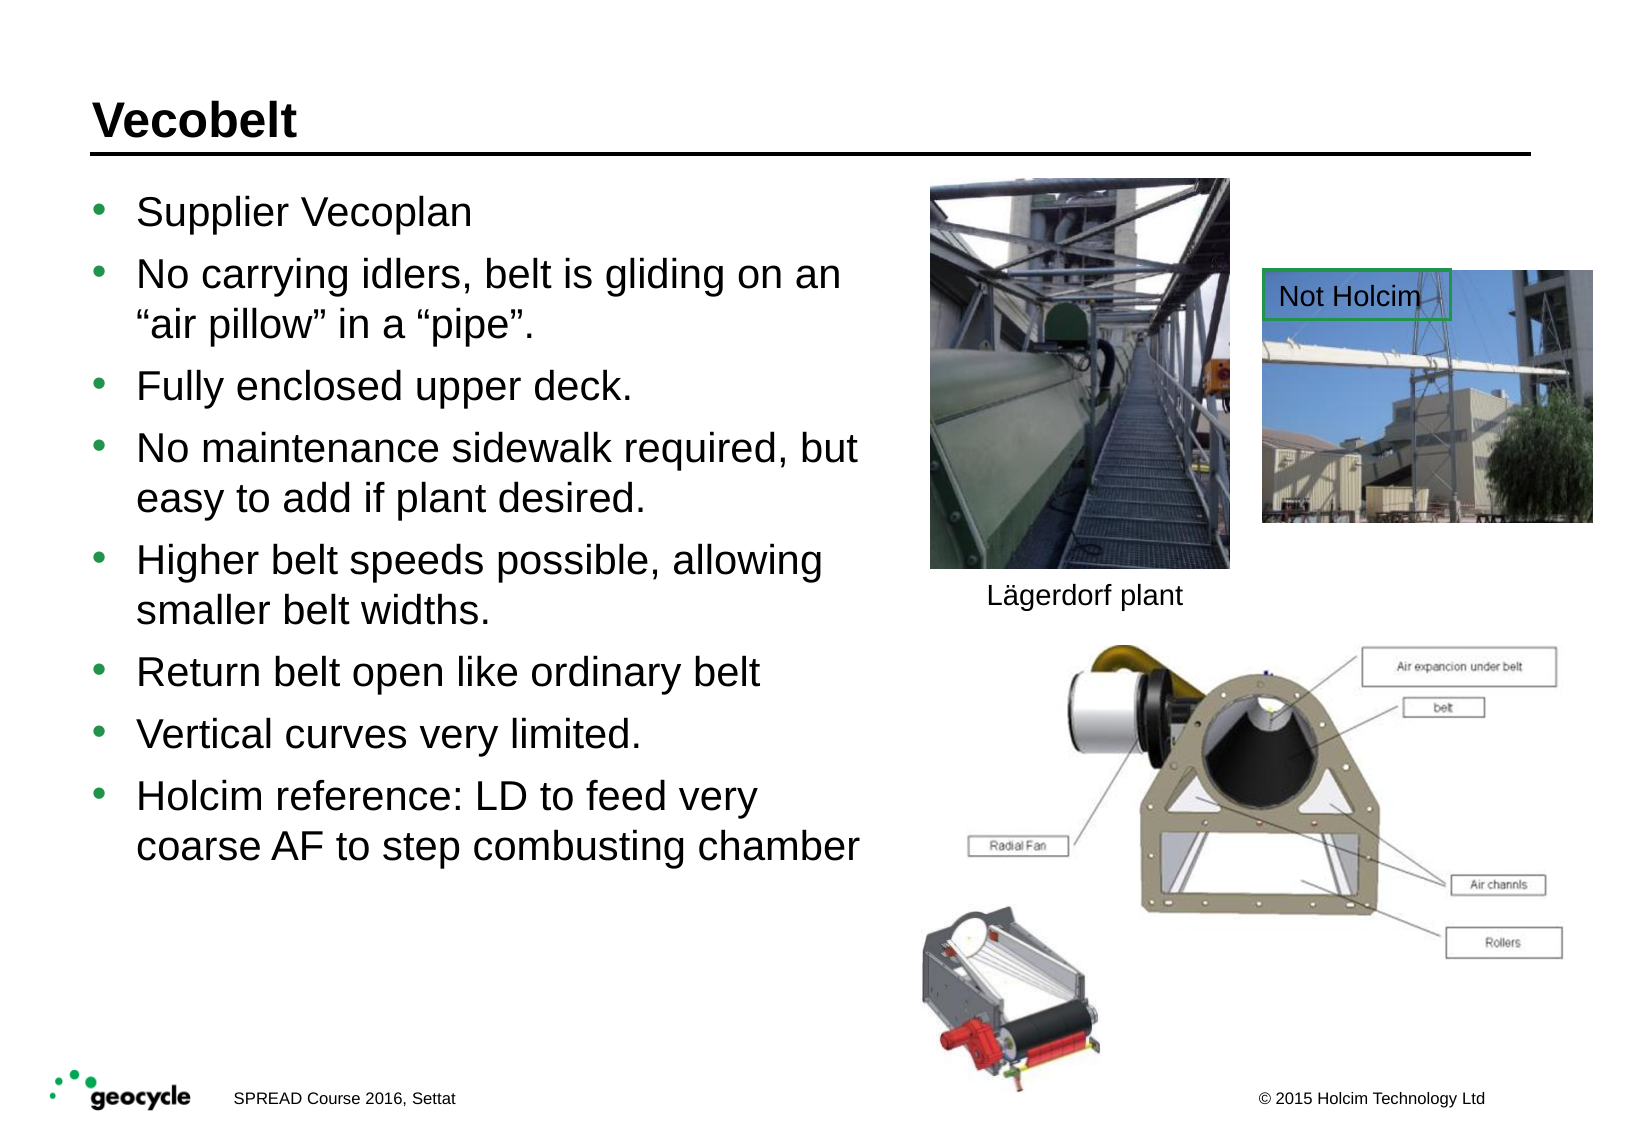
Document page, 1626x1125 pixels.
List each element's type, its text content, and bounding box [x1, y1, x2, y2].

list Supplier Vecoplan No carrying idlers, belt is gliding on an “air pillow” in a “pipe”. Fully enclosed upper deck. No maintenance sidewalk required, but easy to add if plant desired. Higher belt speeds possible, allowing smaller belt widths. Return belt open like ordinary belt Vertical curves very limited. Holcim reference: LD to feed very coarse AF to step combusting chamber [91, 184, 872, 1024]
picture [930, 178, 1230, 570]
picture [919, 644, 1564, 1094]
picture [49, 1069, 191, 1111]
title Vecobelt [91, 19, 1532, 149]
text_box Lägerdorf plant [971, 577, 1199, 619]
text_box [1261, 269, 1594, 523]
footer SPREAD Course 2016, Settat [233, 1087, 813, 1109]
